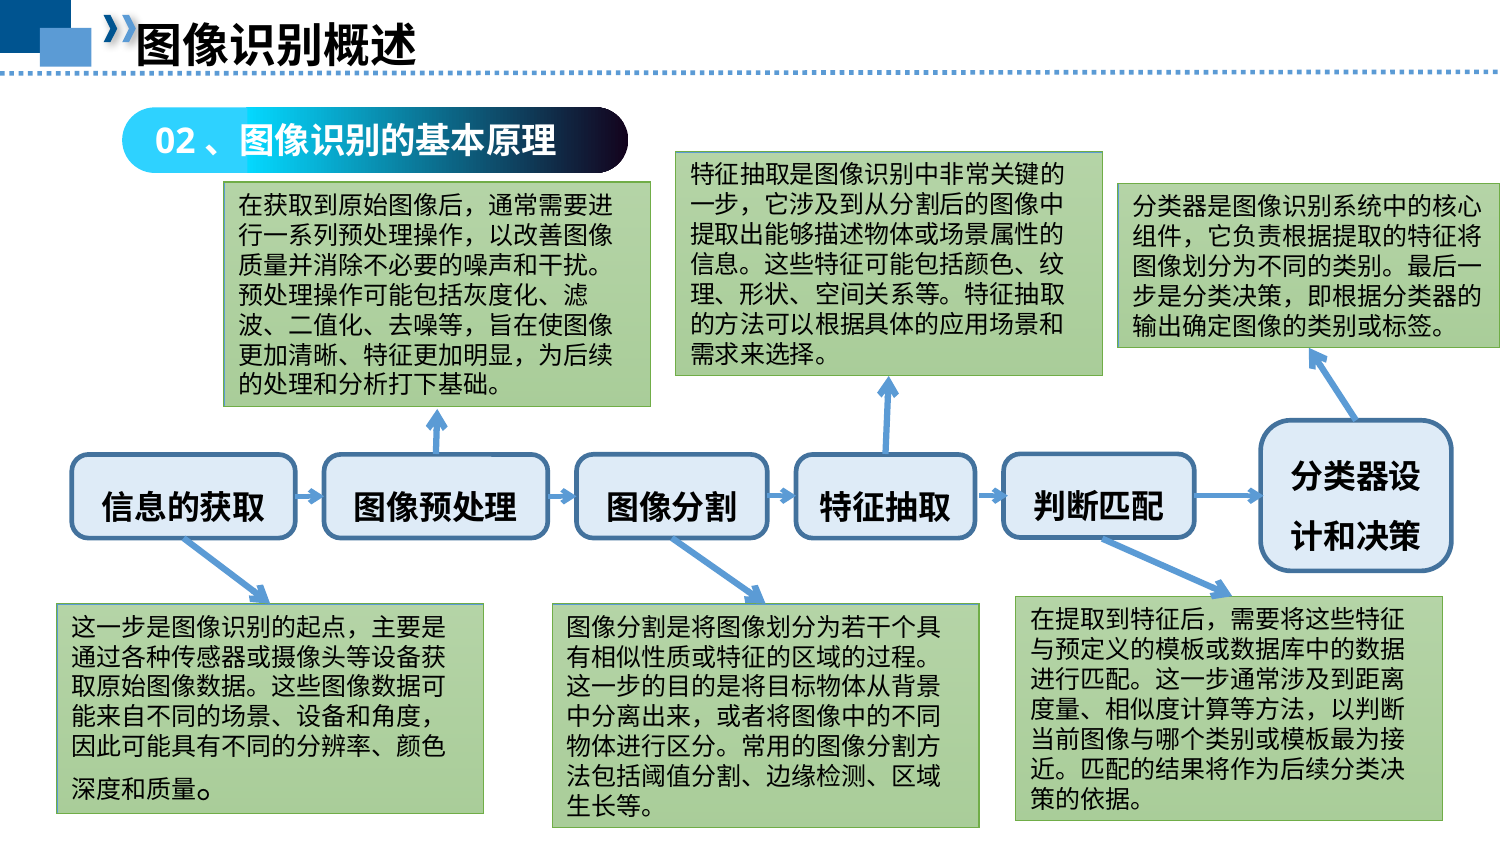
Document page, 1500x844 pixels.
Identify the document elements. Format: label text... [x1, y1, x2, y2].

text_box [122, 107, 629, 173]
text_box 图像分割是将图像划分为若干个具有相似性质或特征的区域的过程。这一步的目的是将目标物体从背景中分离出来，或者将图像中的不同物体进行区分。常用的图像分割方法包括阈值分割、边缘检测、区域生长等。 [552, 603, 980, 828]
text_box 在获取到原始图像后，通常需要进行一系列预处理操作，以改善图像质量并消除不必要的噪声和干扰。预处理操作可能包括灰度化、滤波、二值化、去噪等，旨在使图像更加清晰、特征更加明显，为后续的处理和分析打下基础。 [223, 181, 651, 407]
text_box 在提取到特征后，需要将这些特征与预定义的模板或数据库中的数据进行匹配。这一步通常涉及到距离度量、相似度计算等方法，以判断当前图像与哪个类别或模板最为接近。匹配的结果将作为后续分类决策的依据。 [1015, 596, 1443, 821]
text_box 分类器设计和决策 [1259, 419, 1453, 572]
text_box 特征抽取 [794, 453, 976, 540]
text_box 判断匹配 [1002, 452, 1196, 539]
text_box 图像预处理 [322, 453, 549, 540]
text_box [1308, 349, 1357, 420]
text_box 这一步是图像识别的起点，主要是通过各种传感器或摄像头等设备获取原始图像数据。这些图像数据可能来自不同的场景、设备和角度，因此可能具有不同的分辨率、颜色深度和质量。 [56, 603, 484, 814]
text_box 特征抽取是图像识别中非常关键的一步，它涉及到从分割后的图像中提取出能够描述物体或场景属性的信息。这些特征可能包括颜色、纹理、形状、空间关系等。特征抽取的方法可以根据具体的应用场景和需求来选择。 [675, 151, 1103, 376]
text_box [671, 538, 766, 604]
text_box 图像分割 [575, 453, 769, 540]
text_box 图像识别概述 [120, 0, 1275, 81]
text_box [885, 378, 889, 455]
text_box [1102, 538, 1233, 597]
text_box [183, 538, 271, 604]
text_box 信息的获取 [70, 453, 297, 540]
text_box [103, 14, 136, 43]
text_box 分类器是图像识别系统中的核心组件，它负责根据提取的特征将图像划分为不同的类别。最后一步是分类决策，即根据分类器的输出确定图像的类别或标签。 [1117, 183, 1500, 348]
